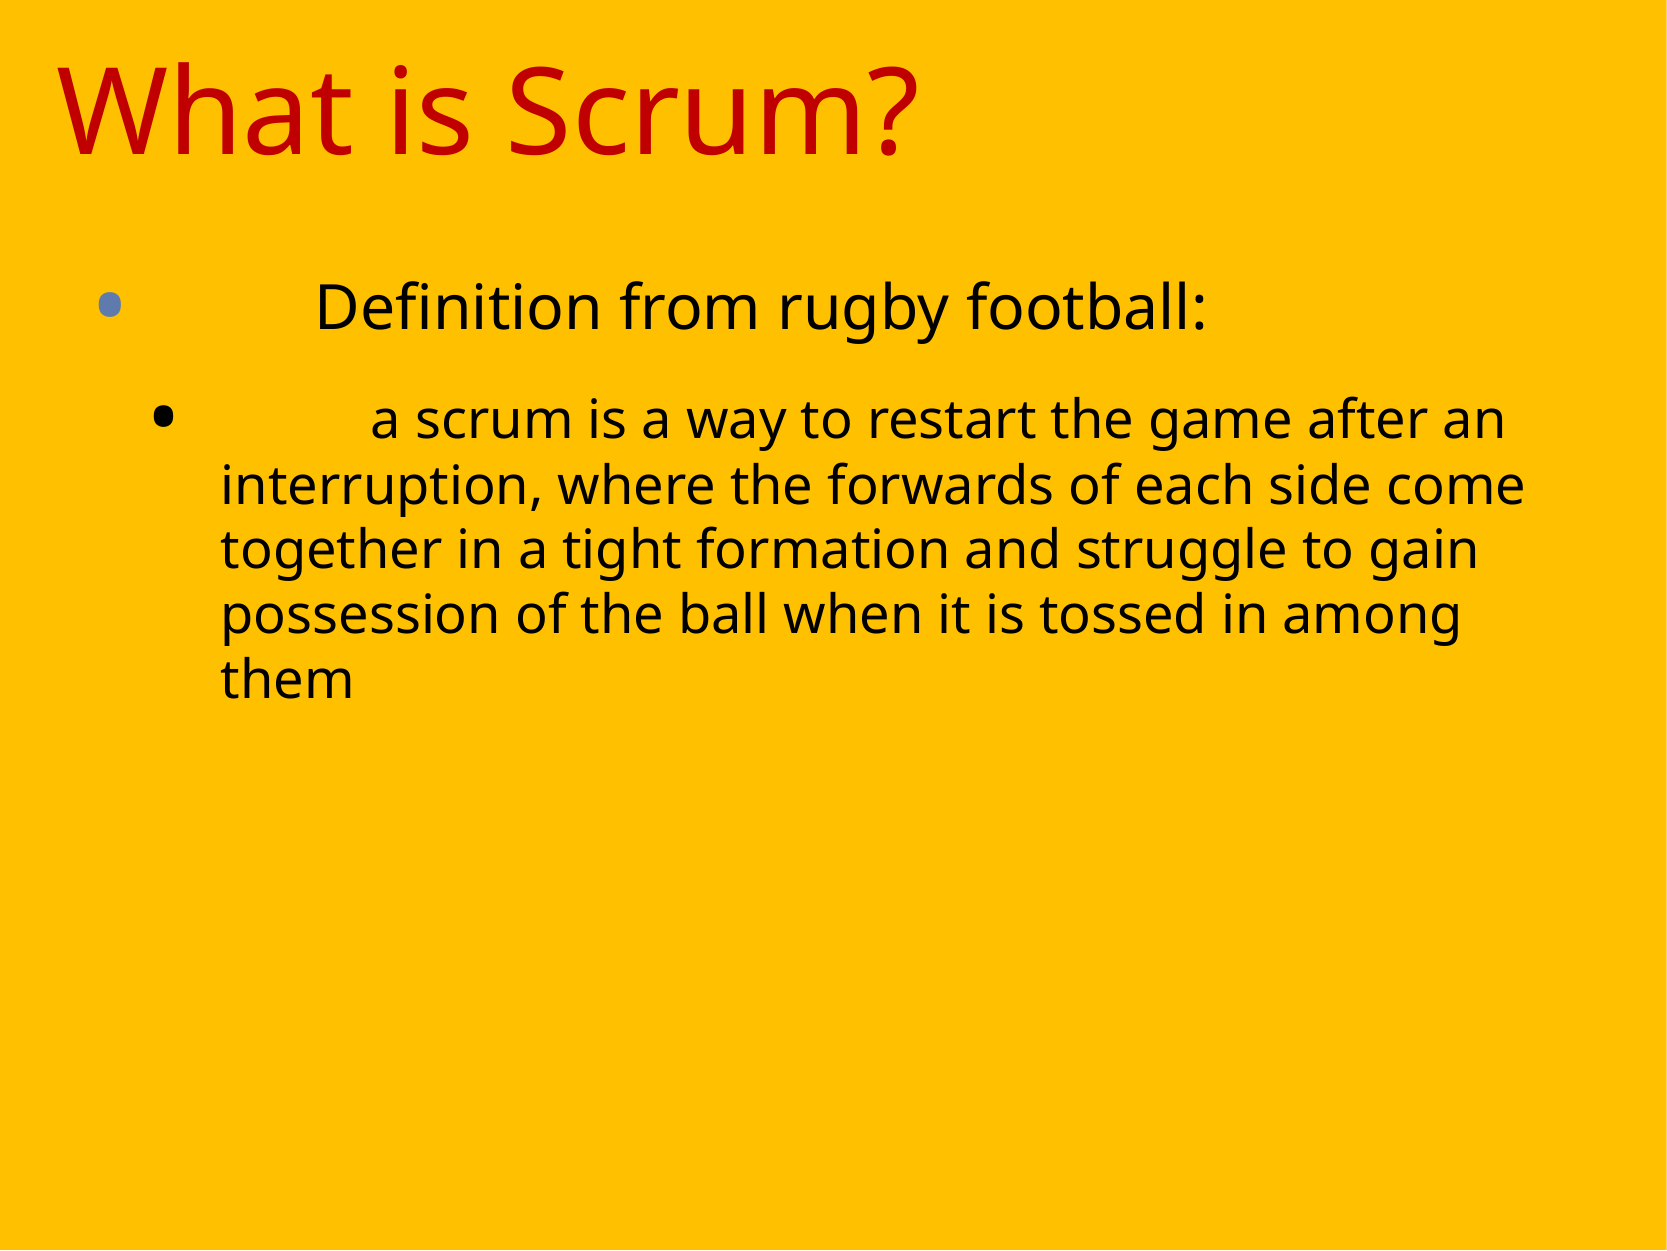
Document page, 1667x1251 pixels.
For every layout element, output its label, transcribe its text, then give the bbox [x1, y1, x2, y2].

title What is Scrum? [56, 18, 1609, 194]
list Definition from rugby football: a scrum is a way to restart the game after an interruption, where the forwards of each side come together in a tight formation and struggle to gain possession of the ball when it is tossed in among them [56, 262, 1609, 1096]
